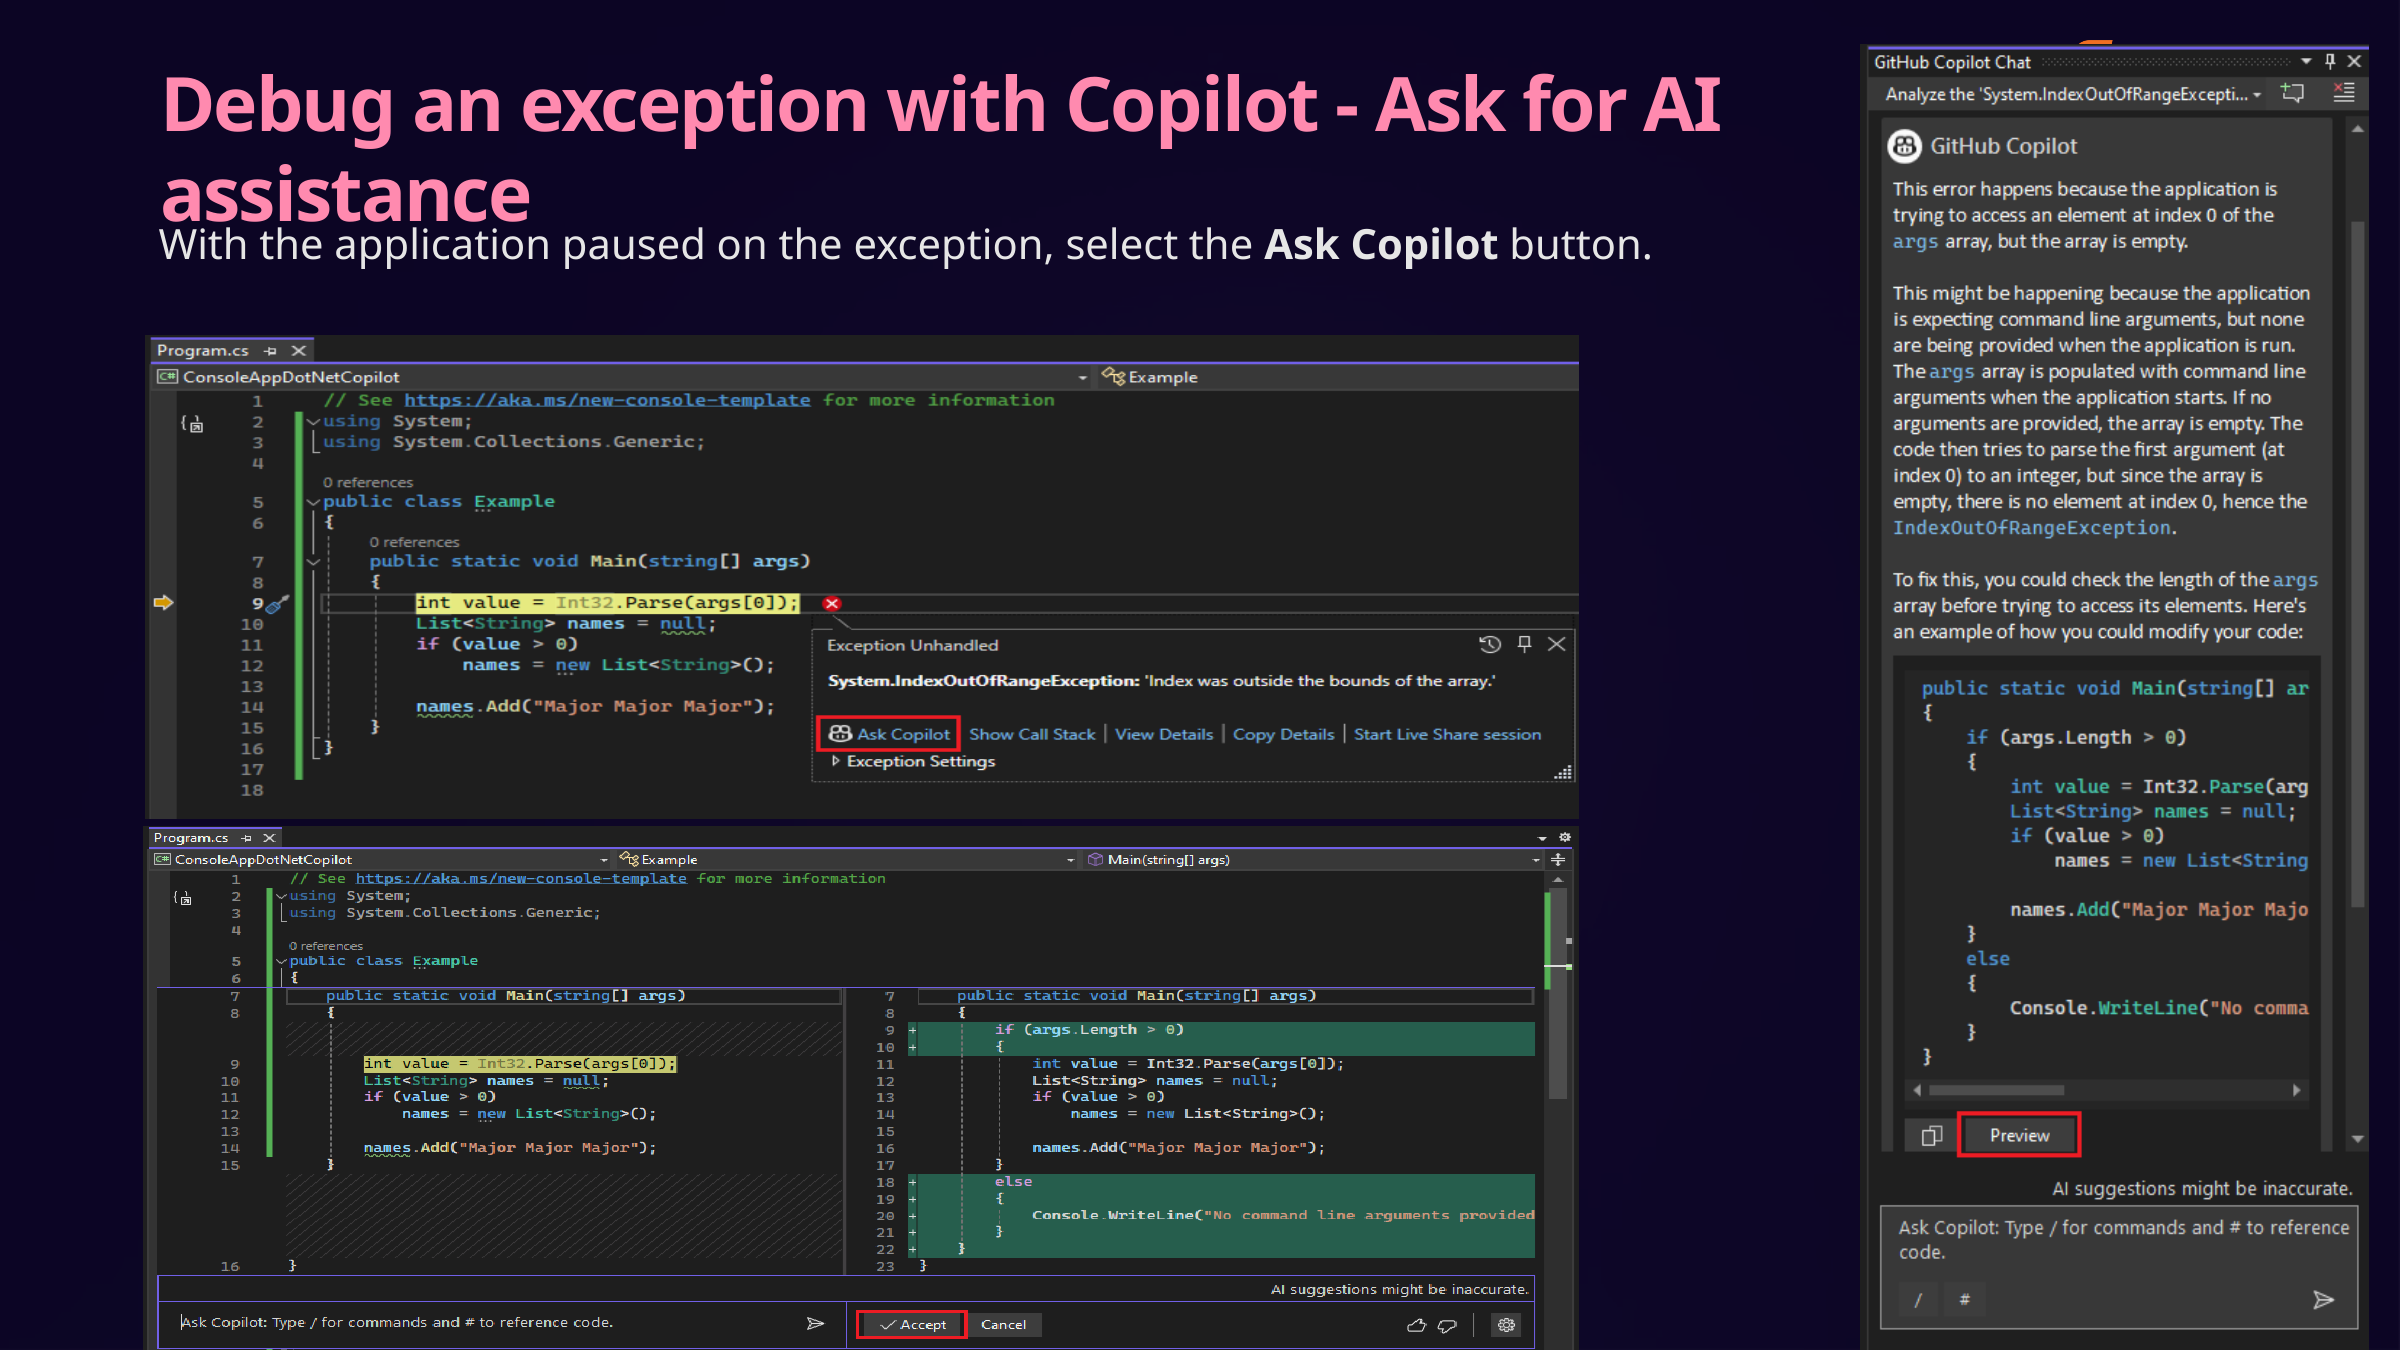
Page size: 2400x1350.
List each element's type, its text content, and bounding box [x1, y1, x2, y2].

text_box With the application paused on the exception, select the Ask Copilot button. [143, 210, 1788, 276]
text_box Debug an exception with Copilot - Ask for AI assistance [145, 49, 1820, 245]
picture [143, 826, 1579, 1350]
picture [145, 335, 1579, 820]
picture [1860, 40, 2369, 1350]
